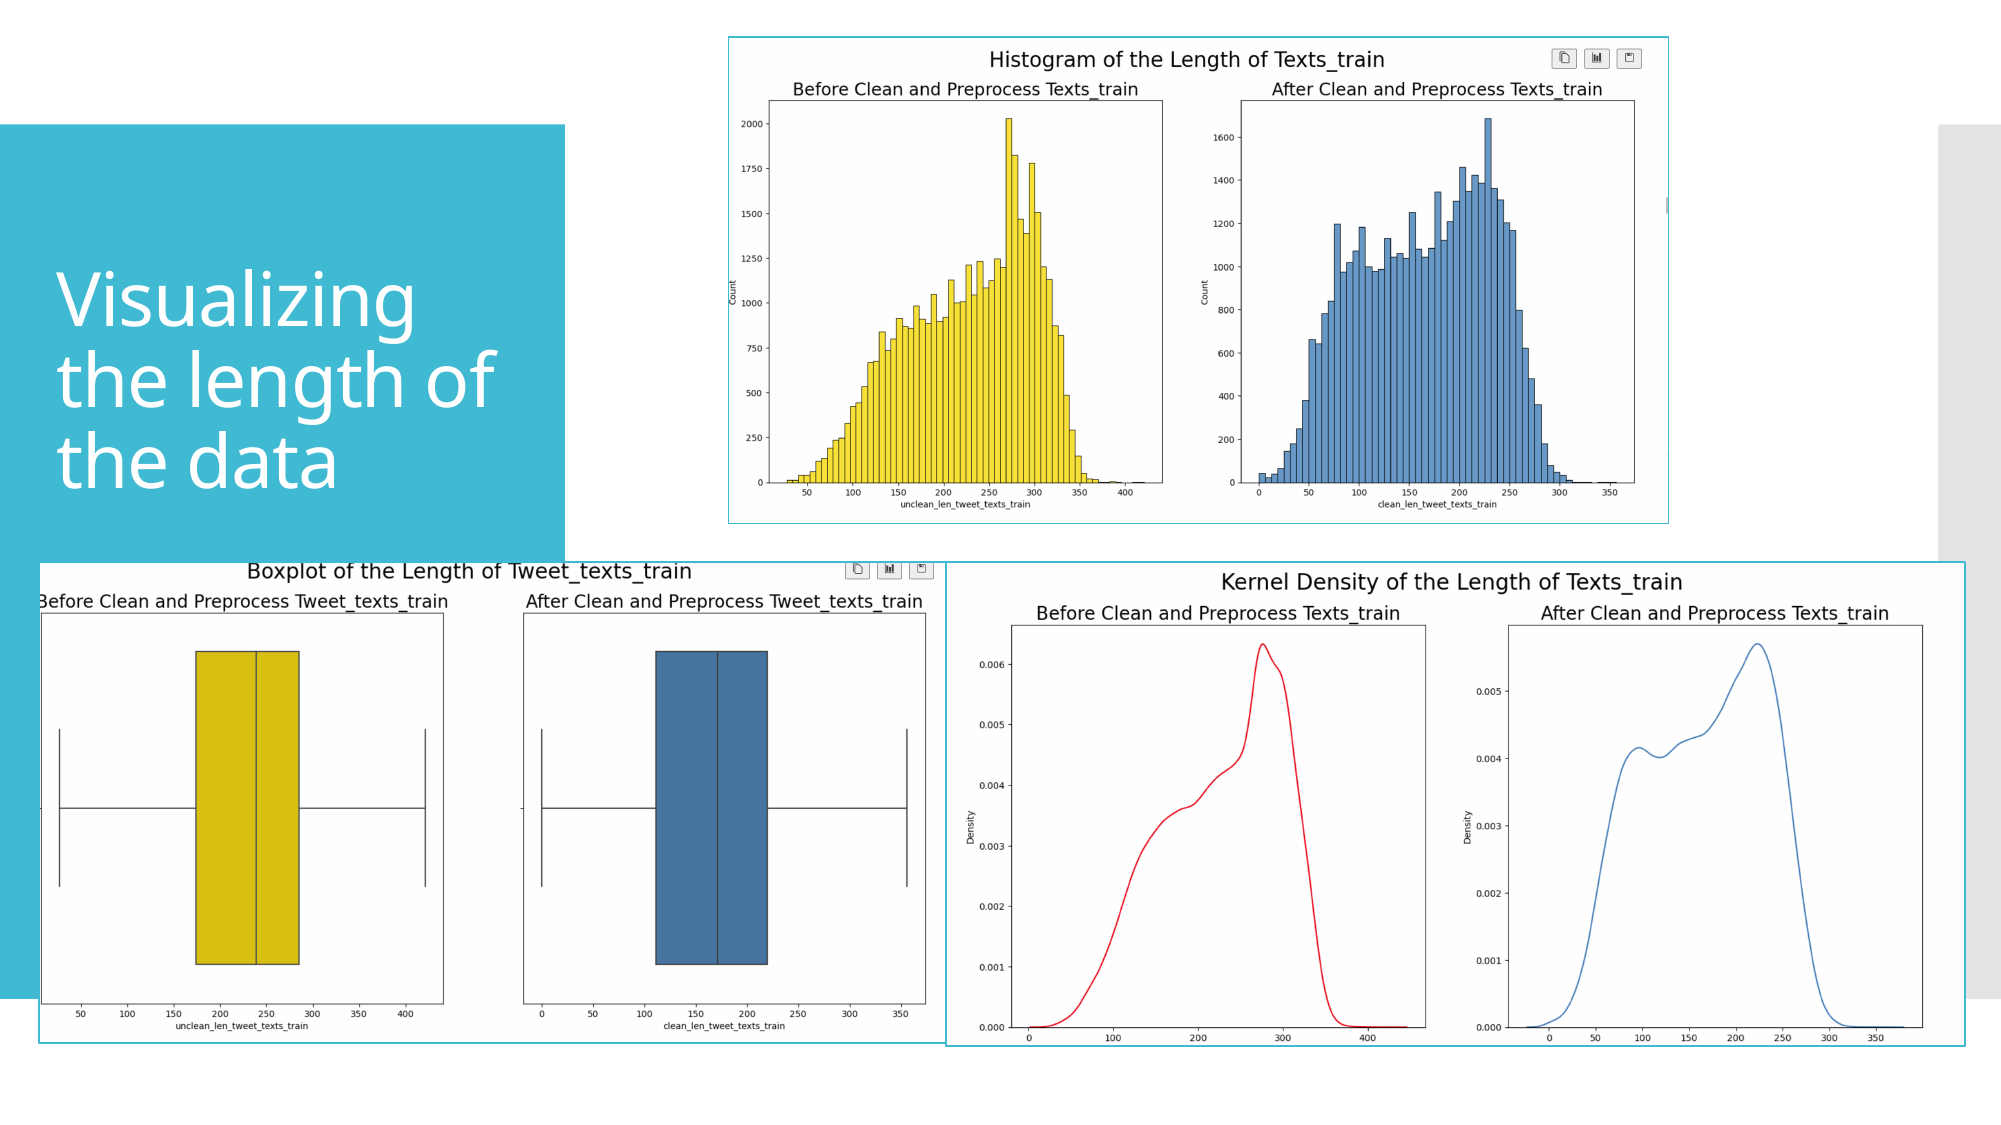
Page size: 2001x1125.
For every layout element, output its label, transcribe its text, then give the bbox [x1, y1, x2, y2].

title Visualizing the length of the data [41, 157, 526, 561]
picture [946, 562, 1965, 1046]
picture [729, 37, 1668, 523]
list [39, 562, 946, 1043]
